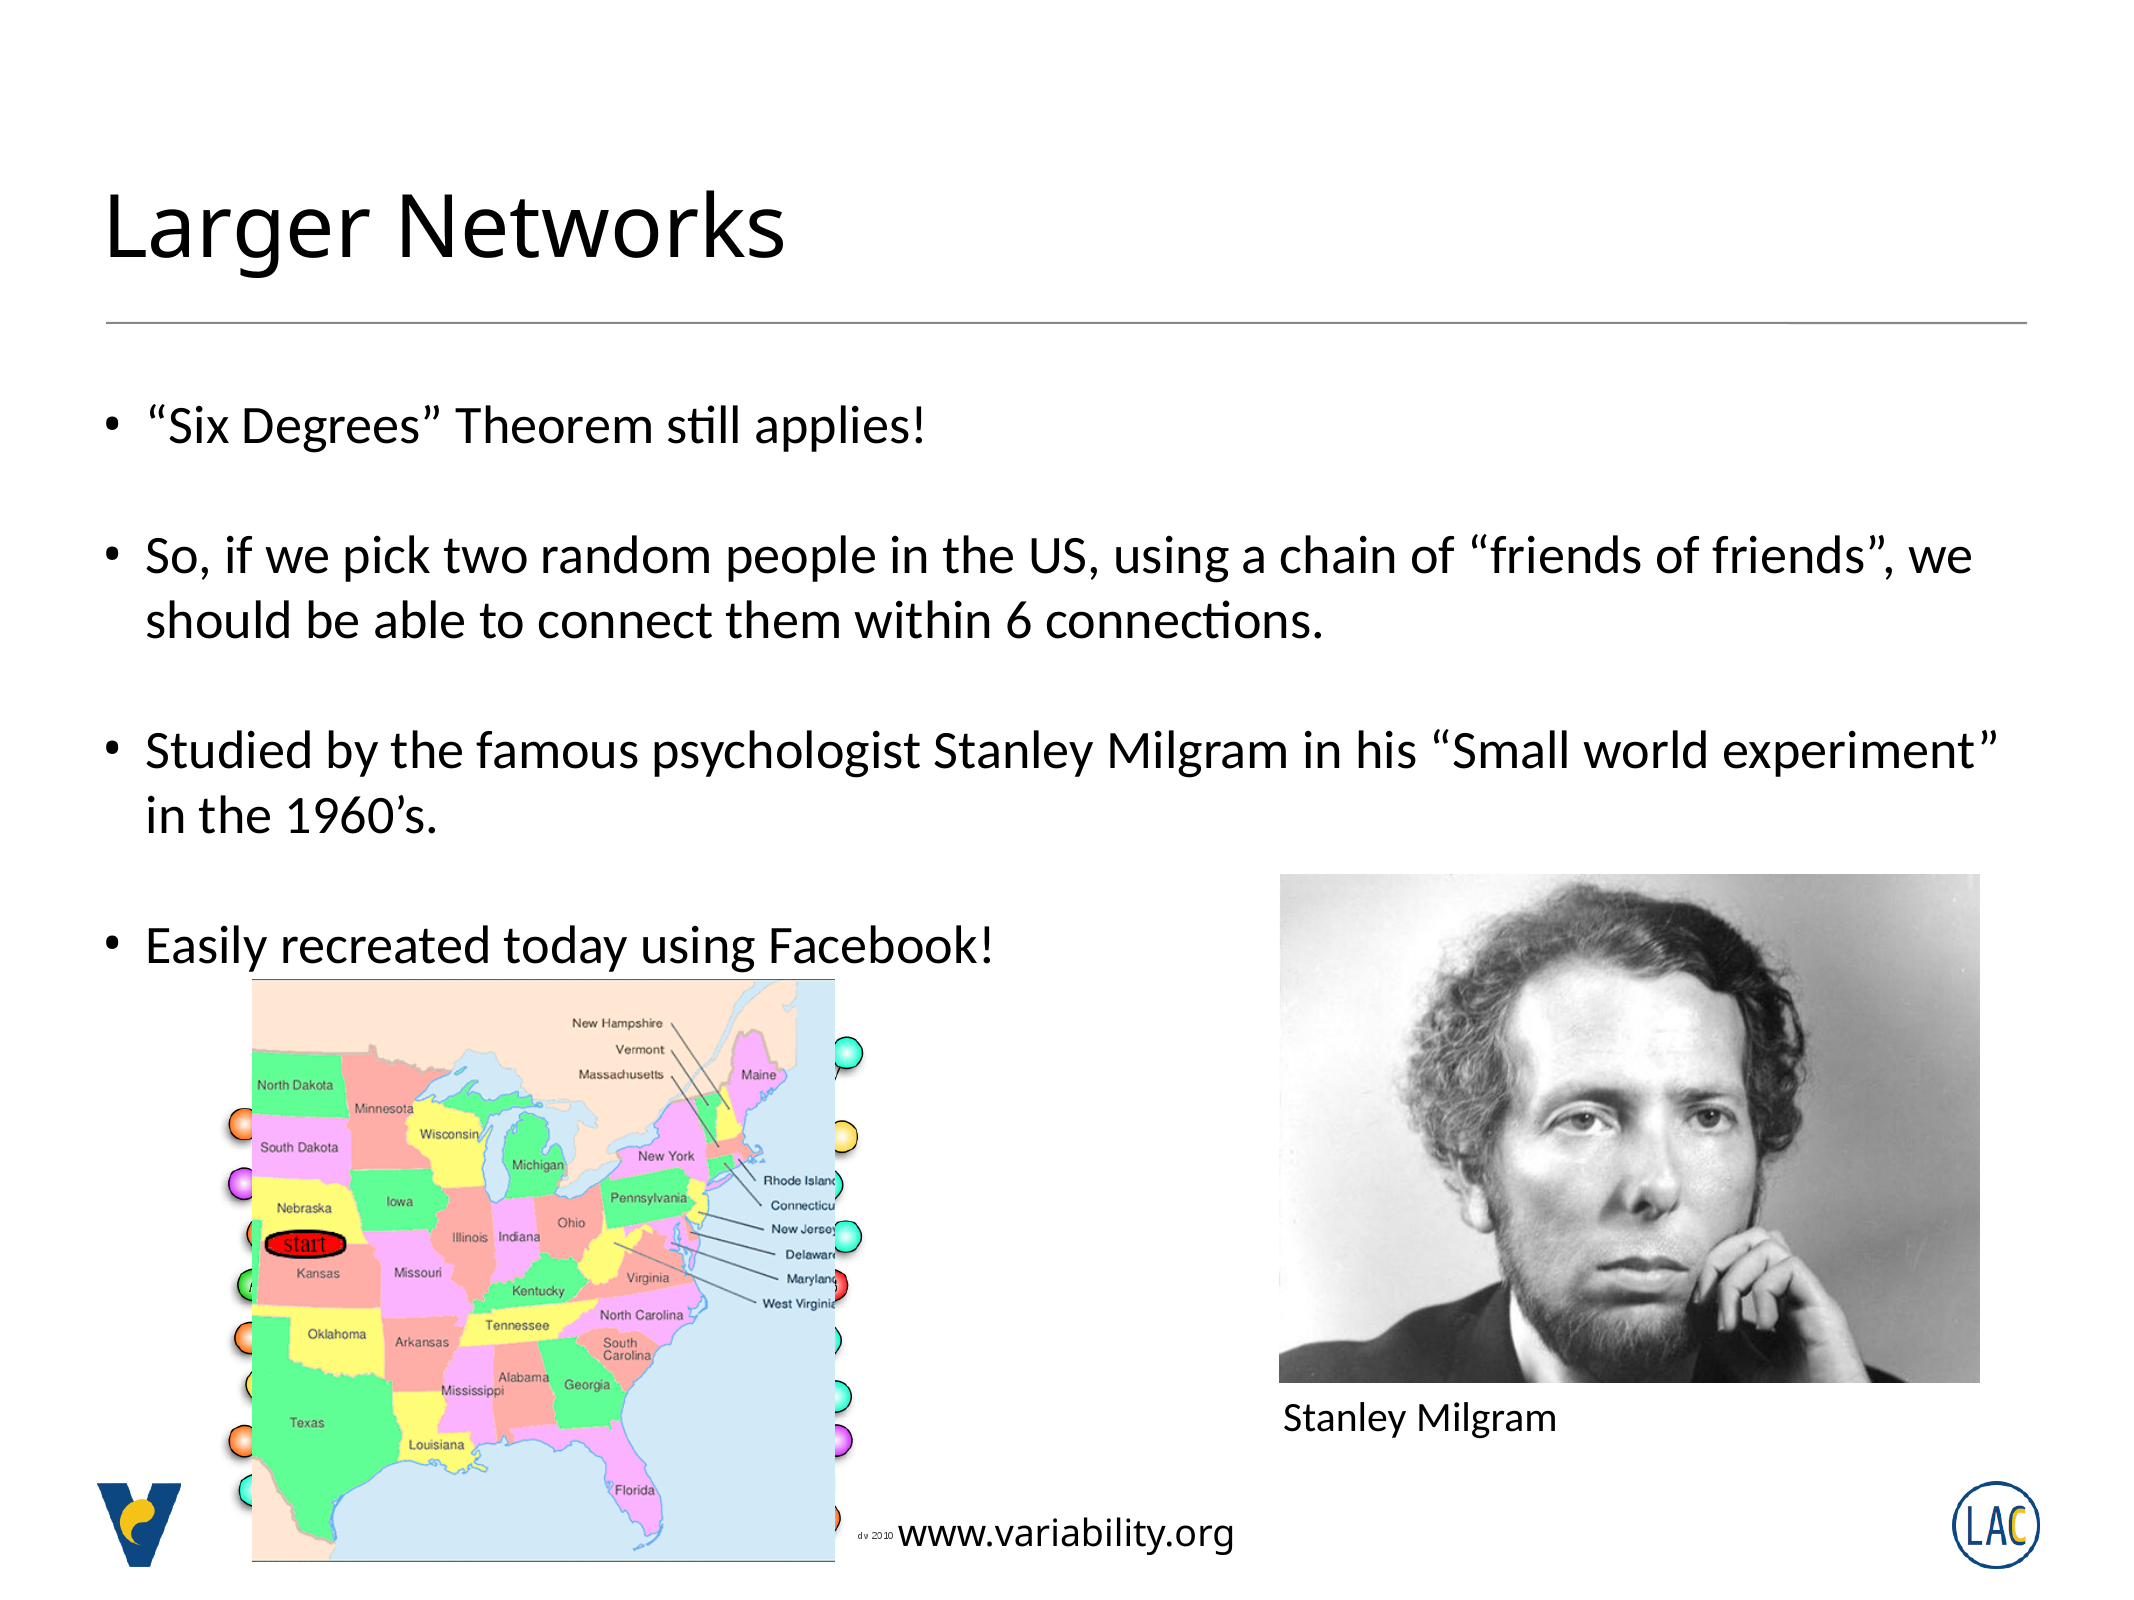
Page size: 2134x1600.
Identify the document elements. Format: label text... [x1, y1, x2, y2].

picture [1278, 874, 1980, 1383]
picture [97, 979, 908, 1567]
title Larger Networks [93, 54, 2040, 284]
picture [1952, 1481, 2040, 1569]
text_box Stanley Milgram [1268, 1382, 1573, 1448]
list “Six Degrees” Theorem still applies! So, if we pick two random people in the US, using a chain of “friends of friends”, we should be able to connect them within 6 connections. Studied by the famous psychologist Stanley Milgram in his “Small world experiment” in the 1960’s. Easily recreated today using Facebook! [93, 381, 2040, 1459]
